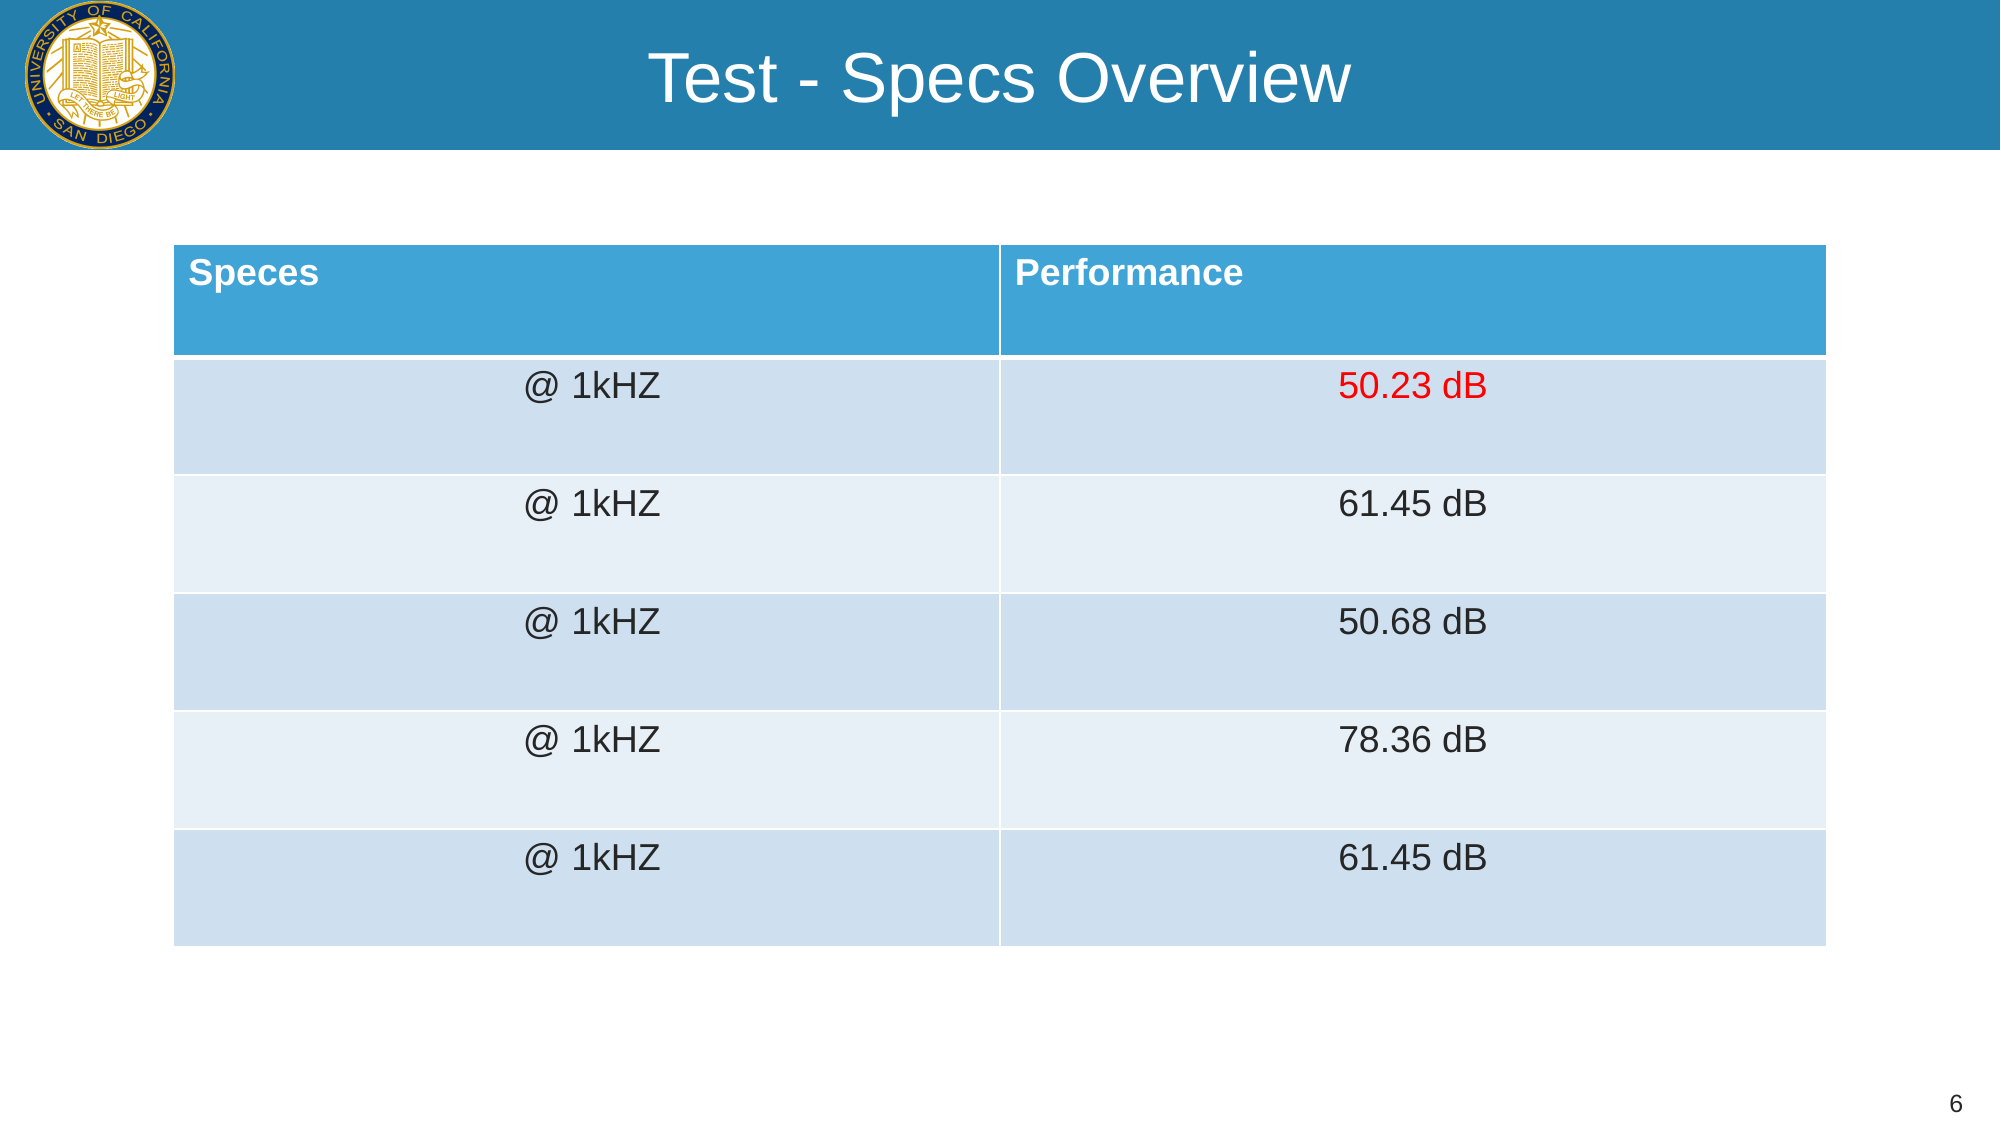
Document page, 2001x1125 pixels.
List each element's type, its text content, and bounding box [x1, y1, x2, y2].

picture [0, 0, 225, 150]
slide_number 6 [1934, 1097, 2000, 1125]
title Test - Specs Overview [232, 9, 1768, 140]
